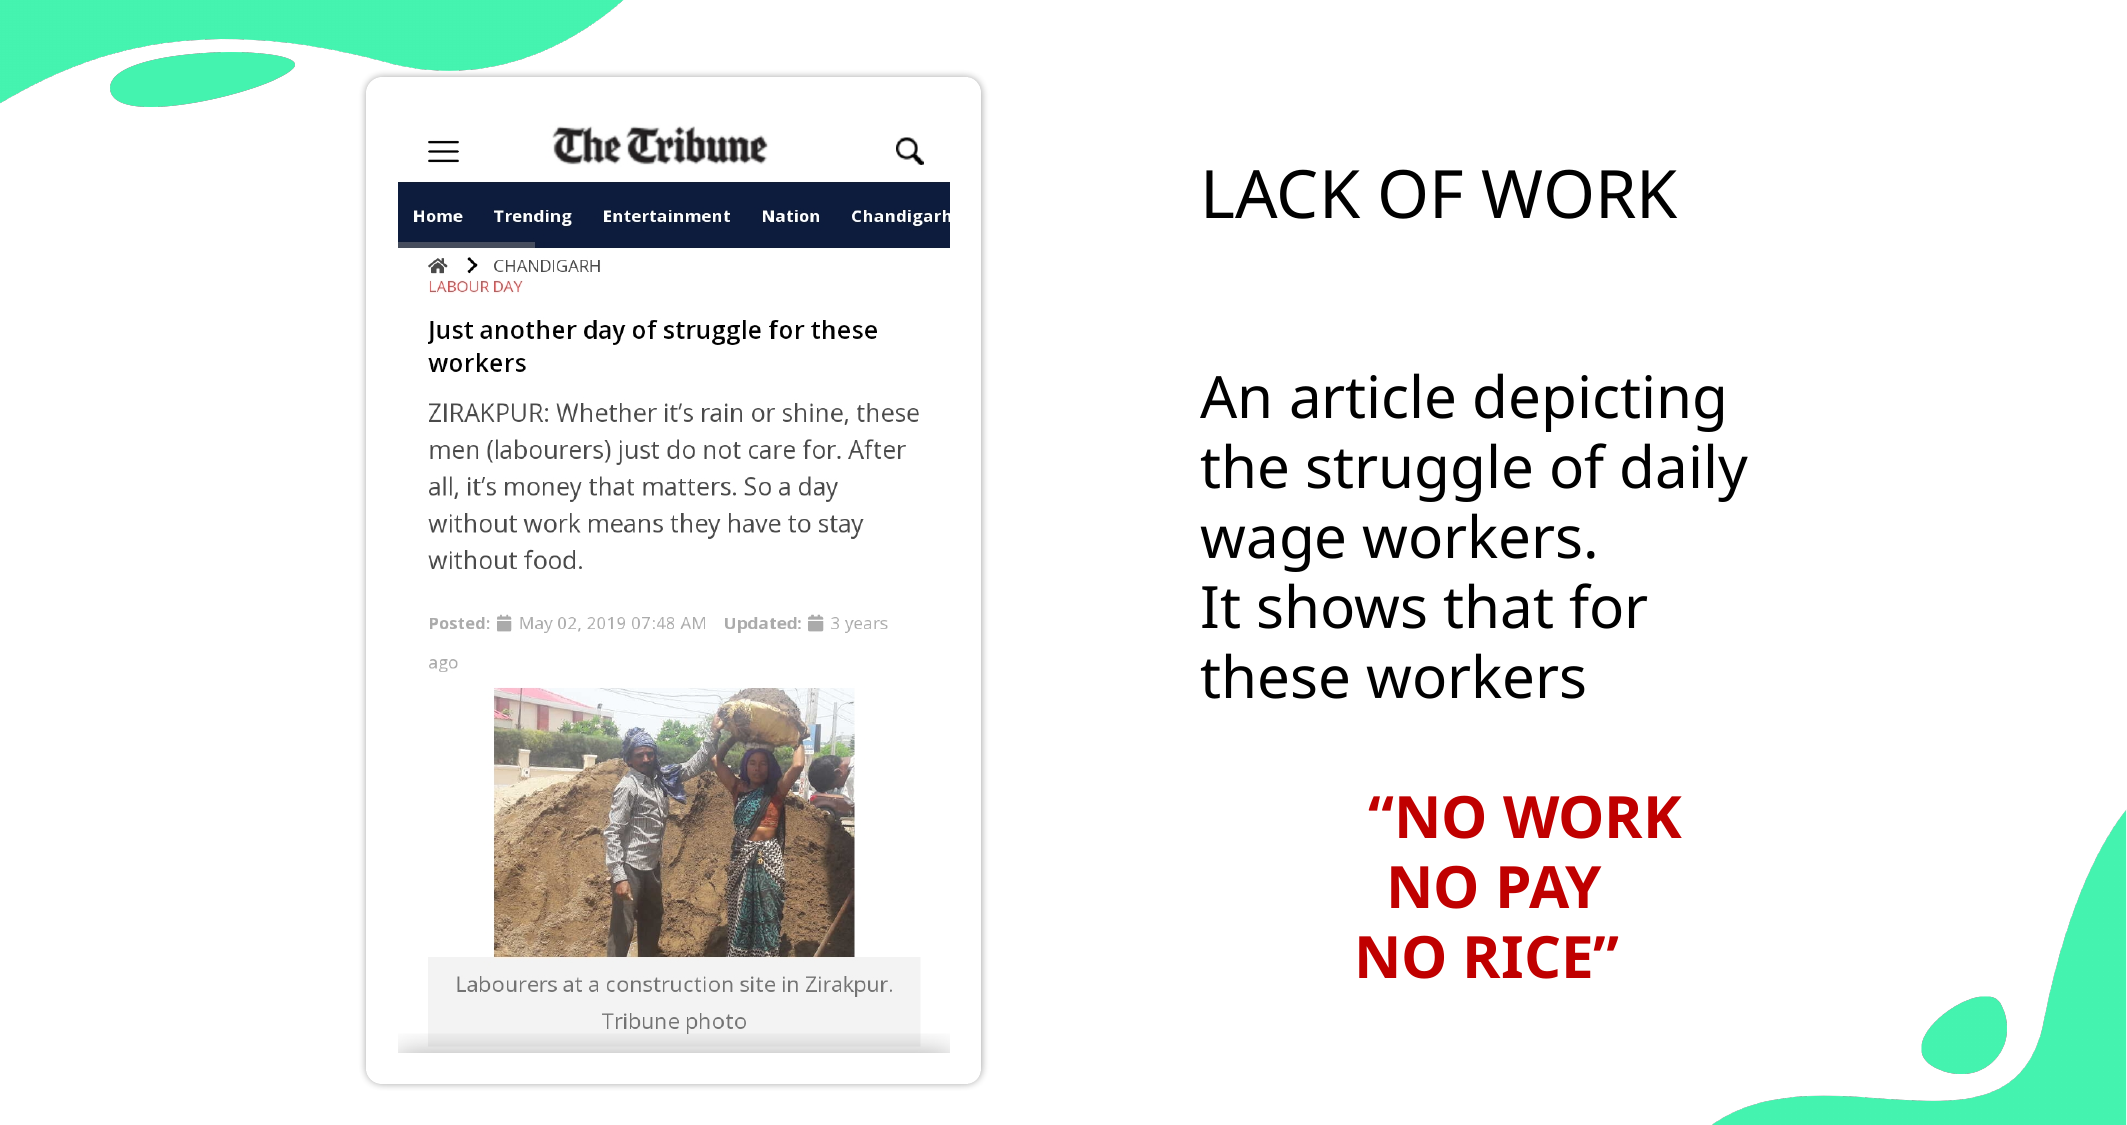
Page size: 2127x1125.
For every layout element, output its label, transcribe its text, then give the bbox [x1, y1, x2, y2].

picture [0, 0, 625, 127]
text_box An article depicting the struggle of daily wage workers. It shows that for these workers “NO WORK NO PAY NO RICE” [1185, 352, 1803, 998]
picture [397, 108, 951, 1053]
picture [1644, 797, 2127, 1125]
text_box LACK OF WORK [1185, 153, 1739, 322]
